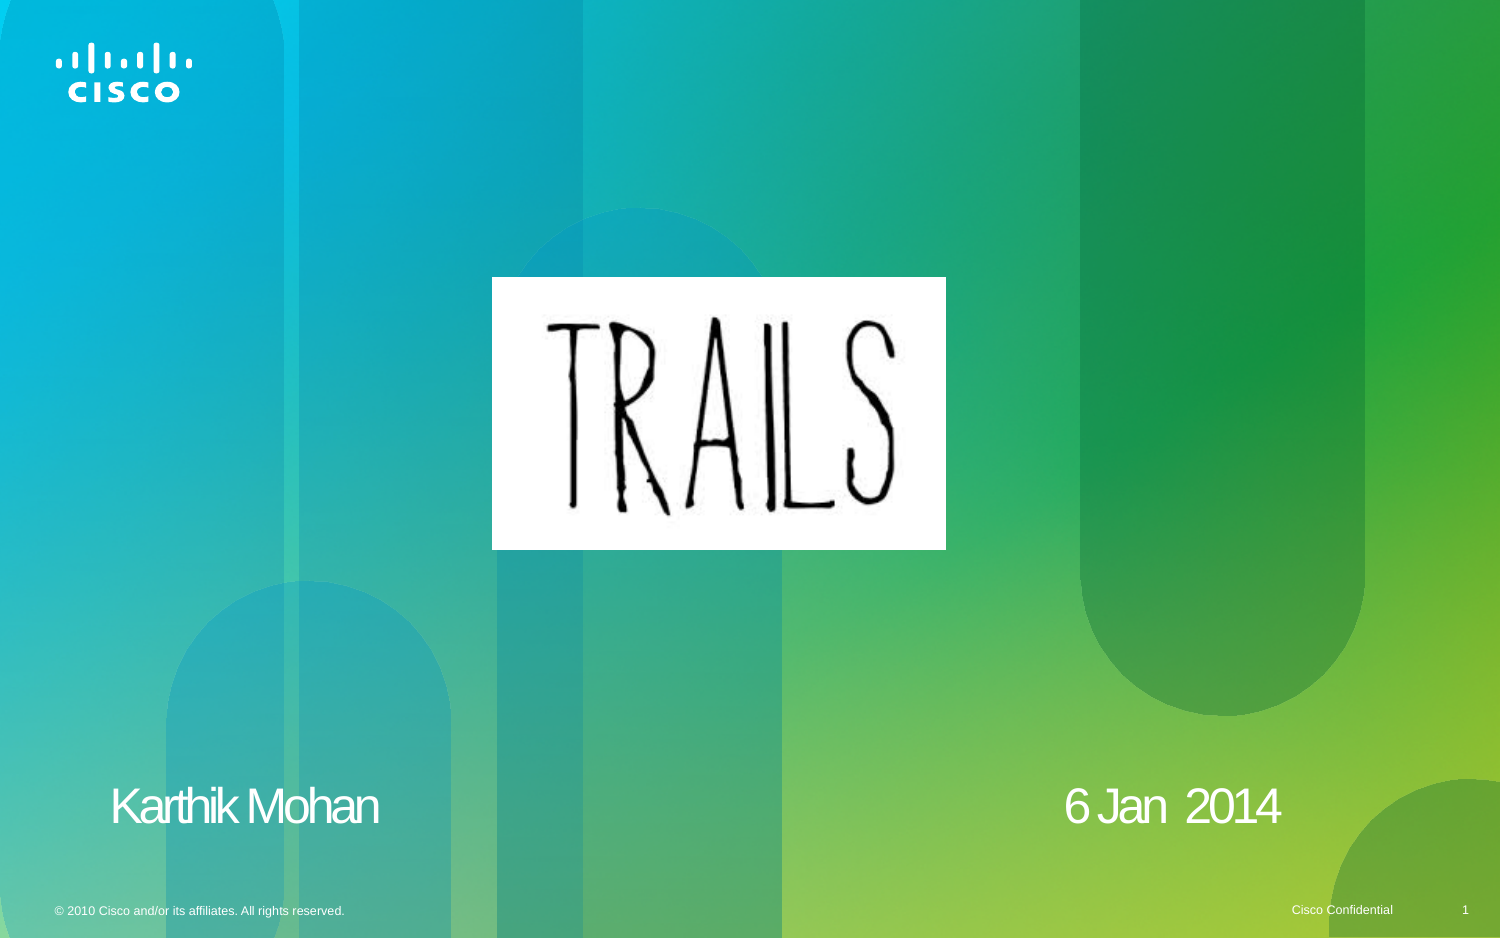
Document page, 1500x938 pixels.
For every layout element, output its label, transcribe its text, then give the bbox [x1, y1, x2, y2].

text_box Karthik Mohan [60, 746, 431, 842]
picture [0, 0, 1500, 938]
text_box 6 Jan 2014 [988, 746, 1359, 842]
